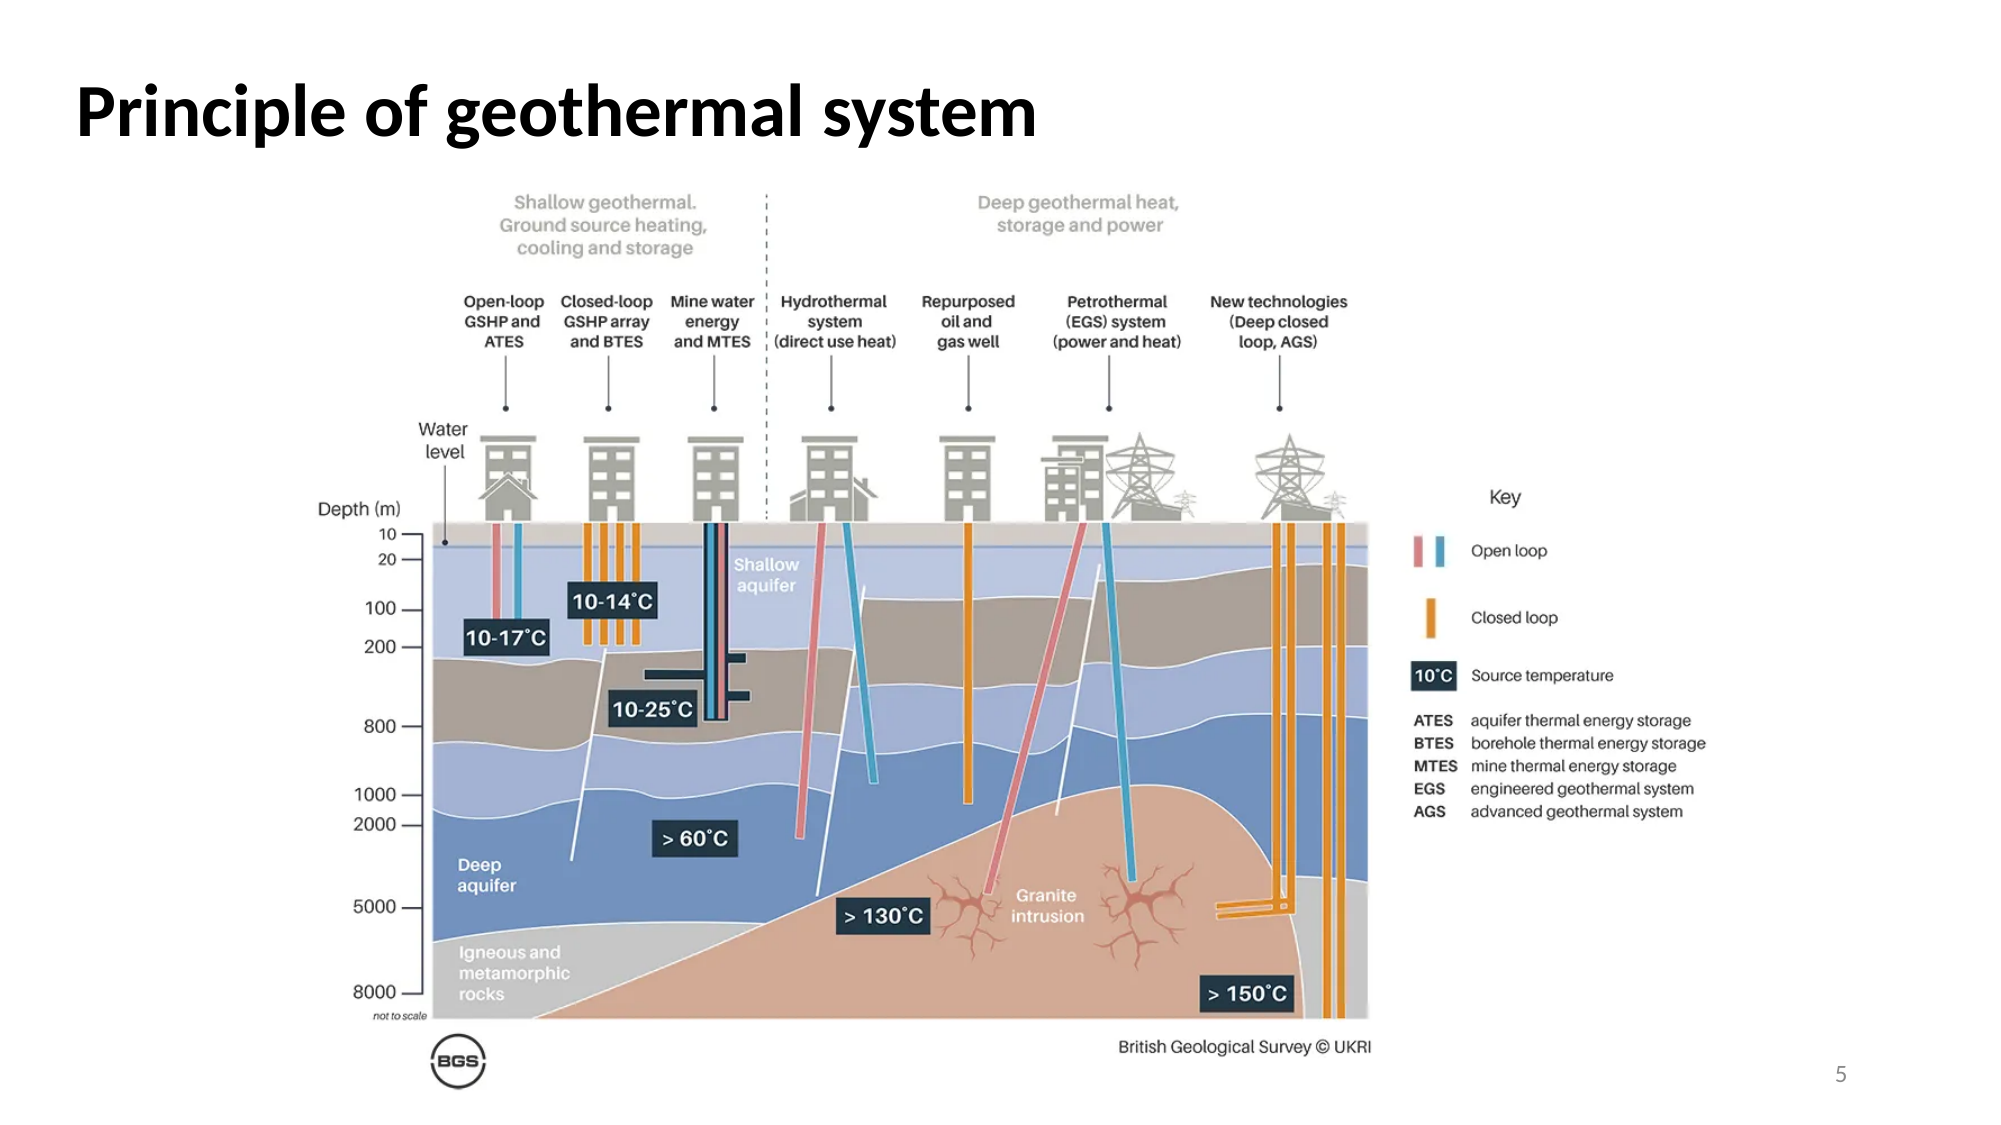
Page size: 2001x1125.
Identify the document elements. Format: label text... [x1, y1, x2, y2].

picture [293, 159, 1732, 1125]
text_box Principle of geothermal system [61, 54, 1087, 159]
slide_number 5 [1732, 1042, 1863, 1103]
